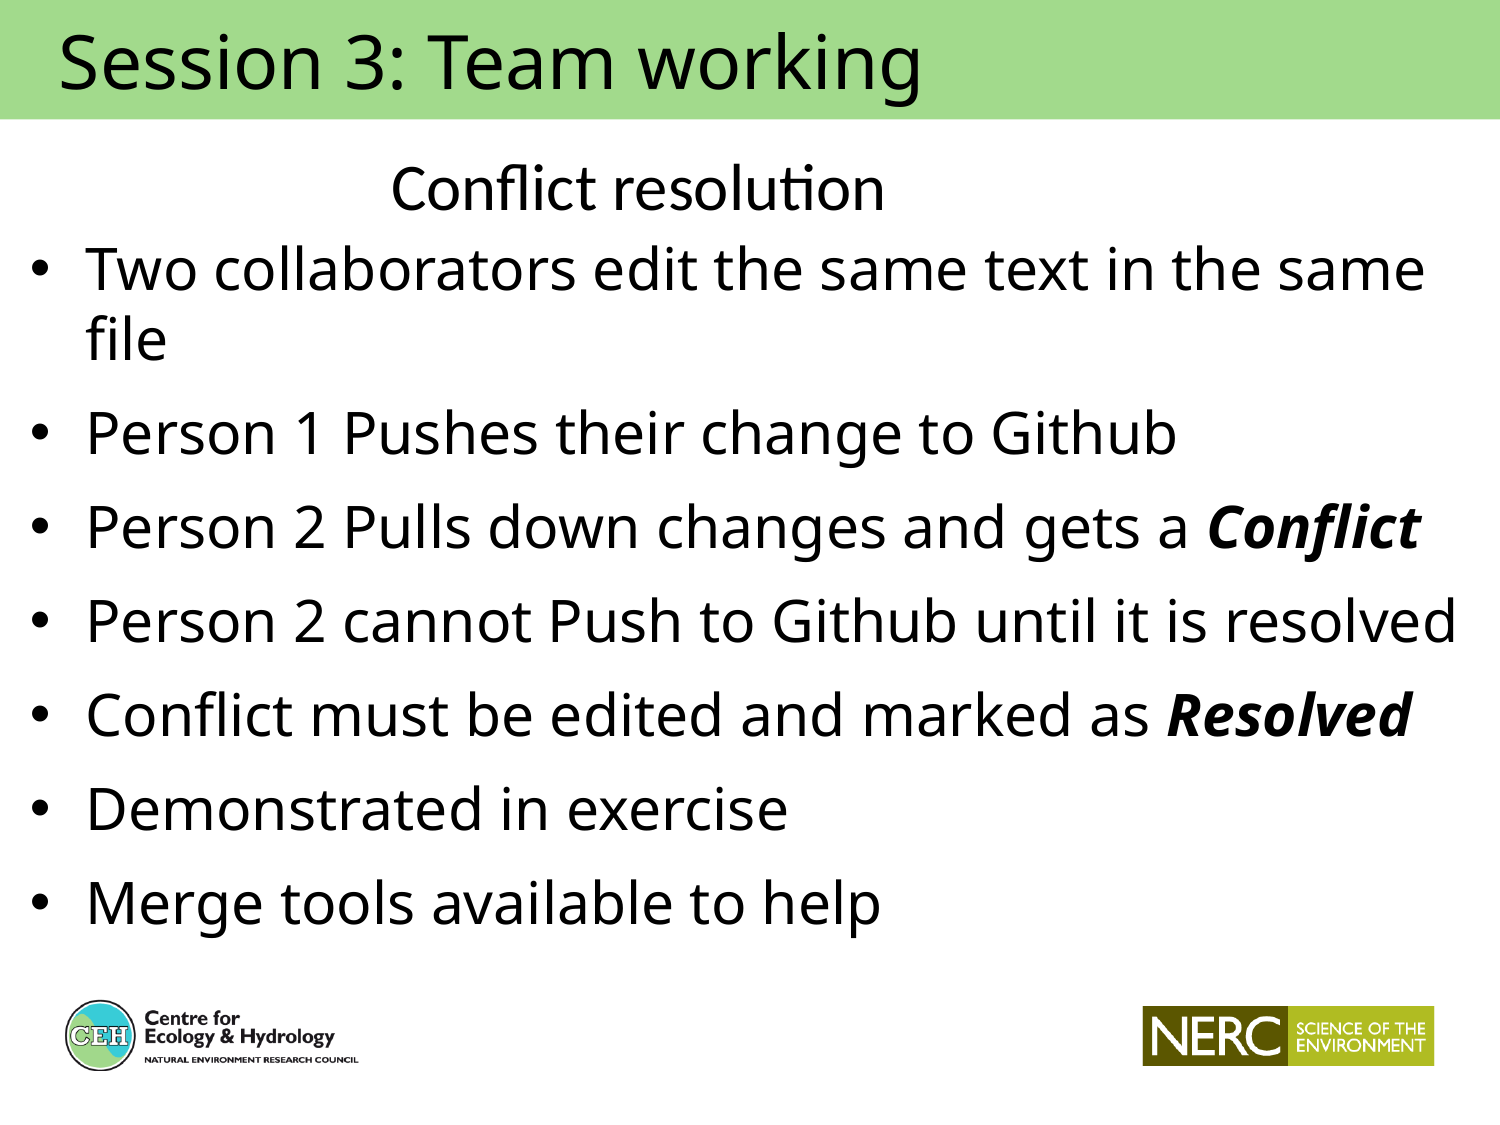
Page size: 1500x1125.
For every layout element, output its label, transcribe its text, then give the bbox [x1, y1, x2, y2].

text_box Conflict resolution [376, 136, 1049, 232]
picture [1139, 1055, 1436, 1068]
list Two collaborators edit the same text in the same file Person 1 Pushes their change to Github Person 2 Pulls down changes and gets a Conflict Person 2 cannot Push to Github until it is resolved Conflict must be edited and marked as Resolved Demonstrated in exercise Merge tools available to help [0, 184, 1500, 1055]
list Session 3: Team working [0, 0, 1500, 120]
picture [63, 1055, 359, 1071]
